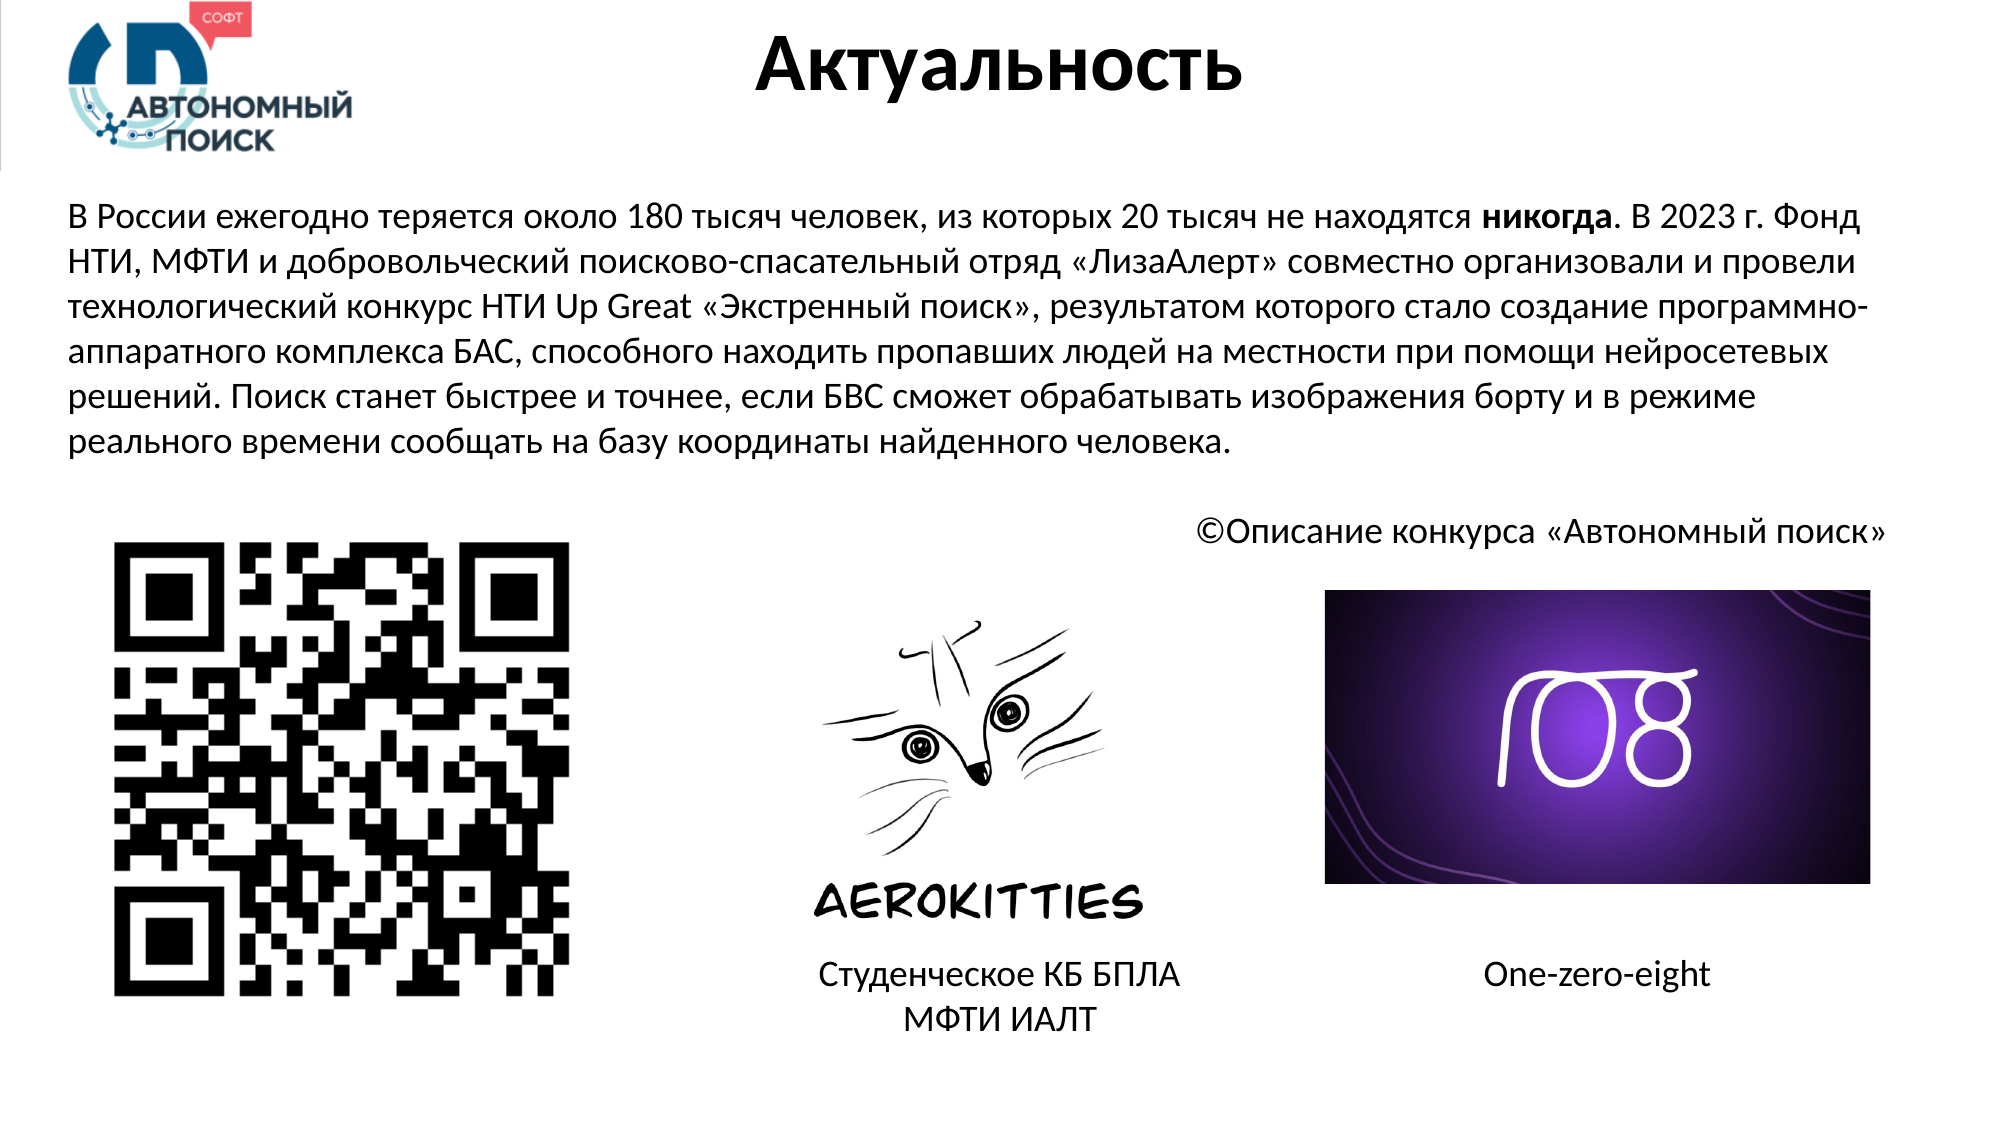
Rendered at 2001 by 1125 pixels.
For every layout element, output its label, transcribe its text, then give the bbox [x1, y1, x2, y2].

text_box В России ежегодно теряется около 180 тысяч человек, из которых 20 тысяч не находятся никогда. В 2023 г. Фонд НТИ, МФТИ и добровольческий поисково-спасательный отряд «ЛизаАлерт» совместно организовали и провели технологический конкурс НТИ Up Great «Экстренный поиск», результатом которого стало создание программно-аппаратного комплекса БАС, способного находить пропавших людей на местности при помощи нейросетевых решений. Поиск станет быстрее и точнее, если БВС сможет обрабатывать изображения борту и в режиме реального времени сообщать на базу координаты найденного человека. ©Описание конкурса «Автономный поиск» [52, 183, 1903, 559]
text_box Актуальность [737, 0, 1263, 115]
picture [52, 480, 632, 1059]
picture [0, 0, 373, 171]
text_box One-zero-eight [1468, 941, 1727, 1001]
picture [1324, 590, 1871, 884]
text_box Студенческое КБ БПЛА МФТИ ИАЛТ [803, 941, 1196, 1046]
picture [780, 590, 1176, 950]
